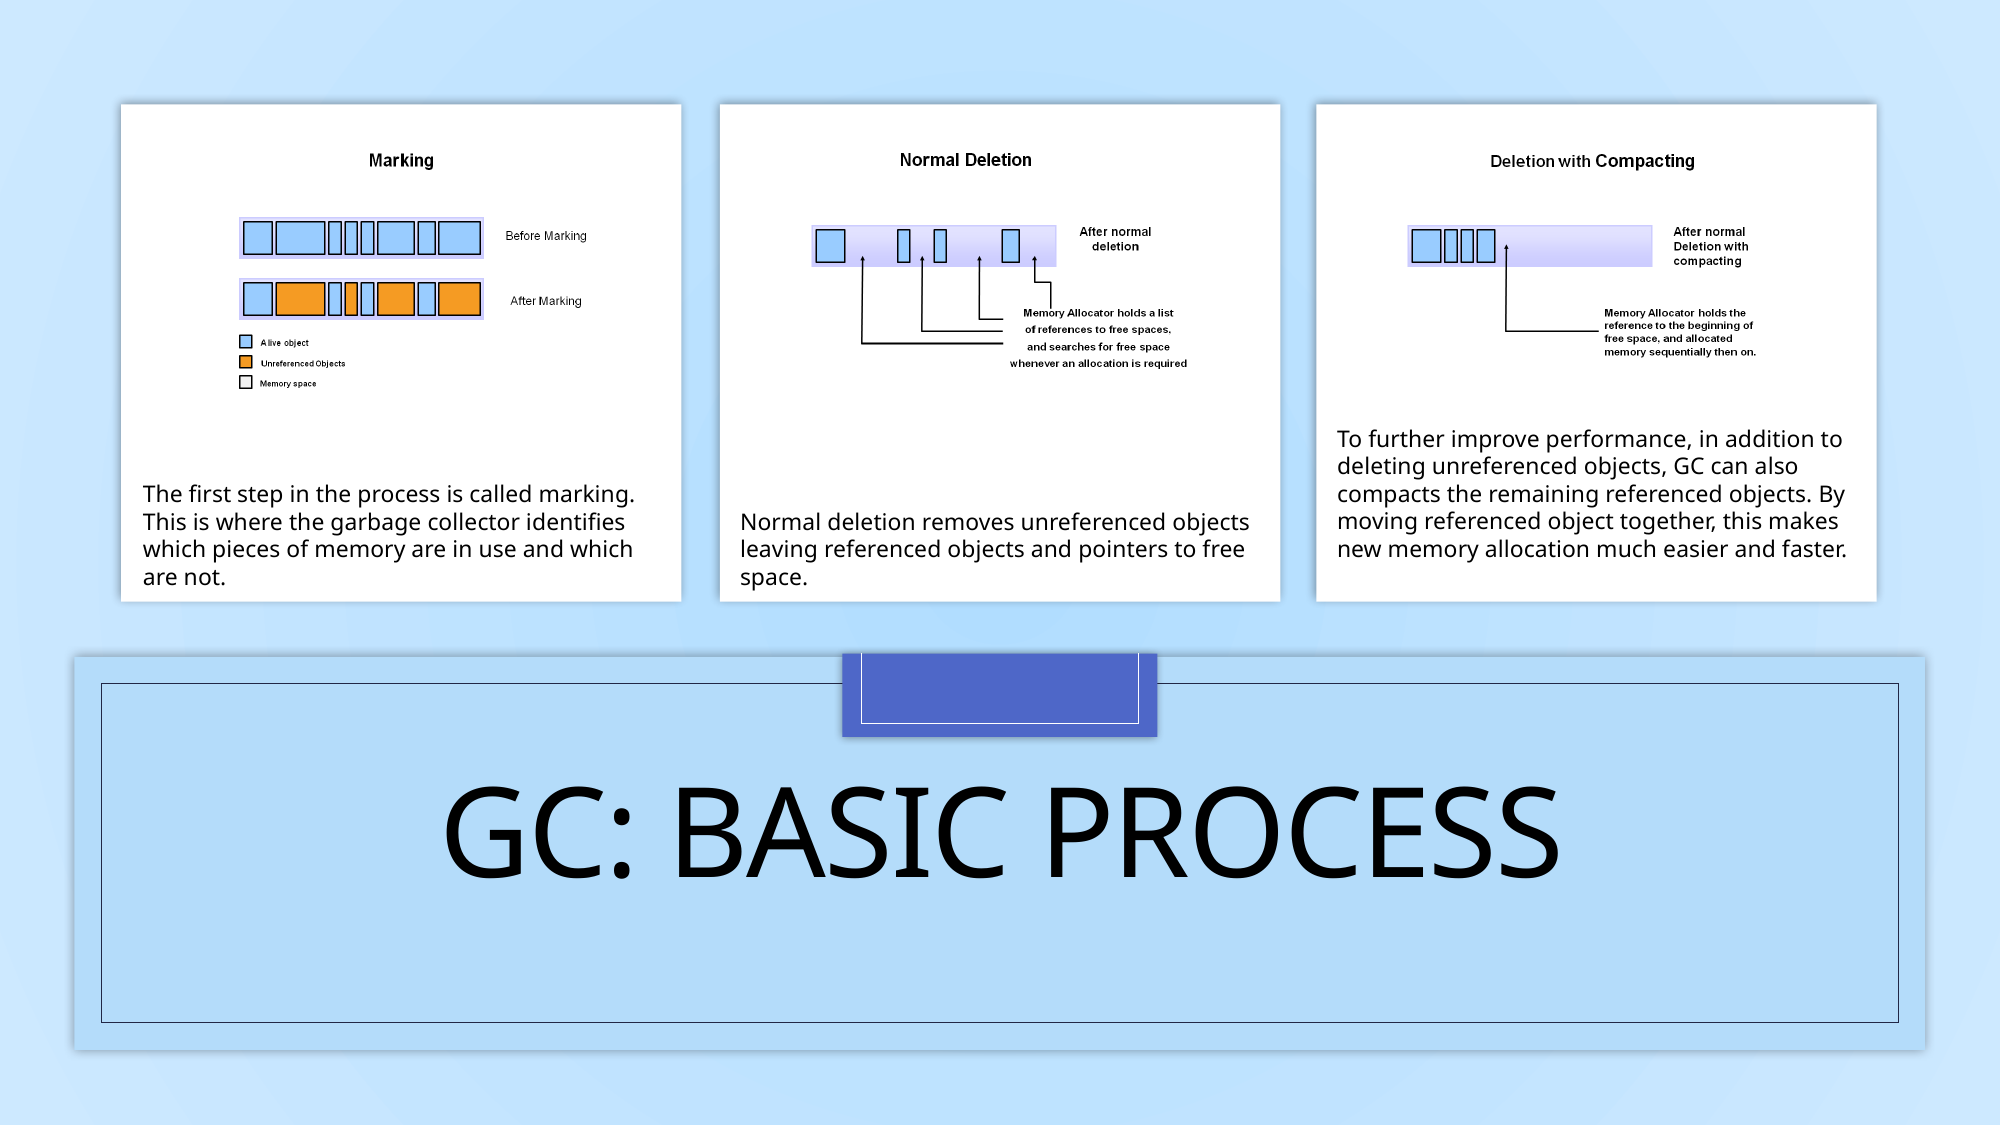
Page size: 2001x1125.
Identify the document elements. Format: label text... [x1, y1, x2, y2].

text_box [0, 0, 2000, 1125]
text_box To further improve performance, in addition to deleting unreferenced objects, GC can also compacts the remaining referenced objects. By moving referenced object together, this makes new memory allocation much easier and faster. [1322, 416, 1871, 569]
title GC: basic process [203, 761, 1801, 918]
text_box [1316, 104, 1877, 602]
text_box [841, 652, 1158, 738]
text_box The first step in the process is called marking. This is where the garbage collector identifies which pieces of memory are in use and which are not. [128, 472, 677, 597]
text_box [101, 683, 1899, 1023]
picture [1351, 124, 1838, 489]
text_box [121, 104, 682, 602]
text_box [74, 656, 1925, 1050]
picture [755, 124, 1242, 489]
text_box [719, 104, 1281, 602]
picture [158, 124, 645, 489]
text_box Normal deletion removes unreferenced objects leaving referenced objects and pointers to free space. [725, 500, 1274, 598]
